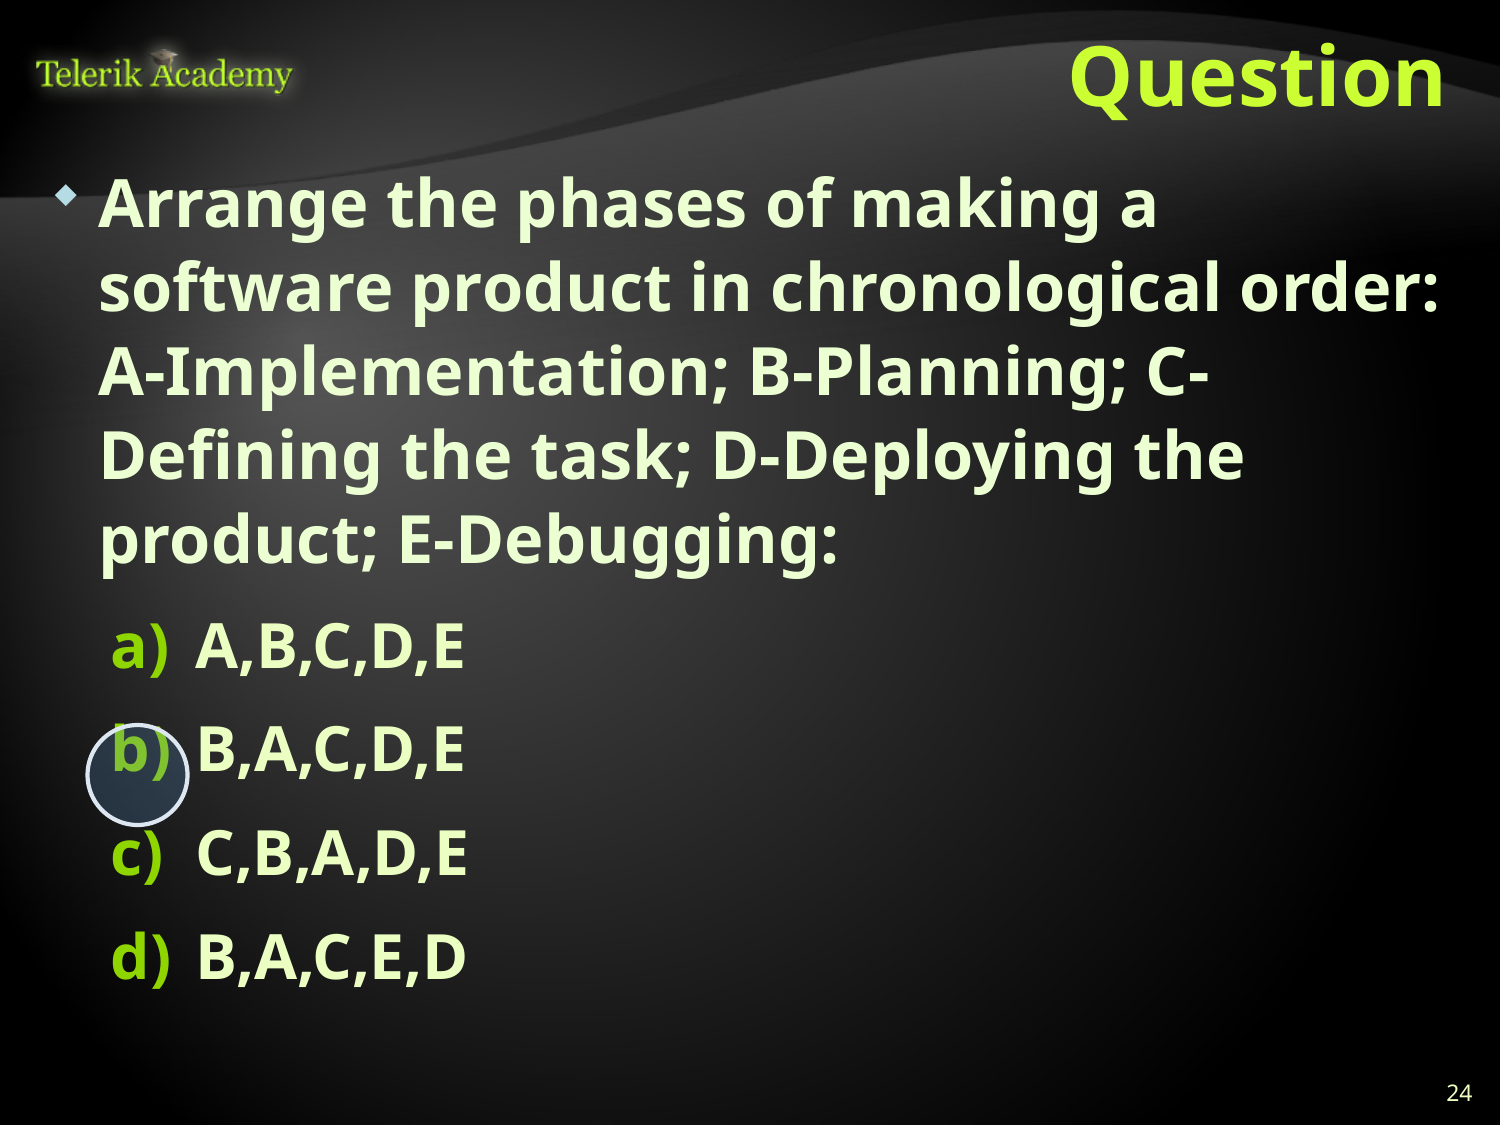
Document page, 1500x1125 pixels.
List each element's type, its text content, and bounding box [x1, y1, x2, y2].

picture [0, 0, 1500, 1125]
slide_number 24 [1412, 1074, 1488, 1113]
text_box [85, 722, 190, 828]
list Arrange the phases of making a software product in chronological order: A-Implementation; B-Planning; C-Defining the task; D-Deploying the product; E-Debugging: A,B,C,D,E B,A,C,D,E C,B,A,D,E B,A,C,E,D [37, 149, 1463, 1075]
title Question [300, 12, 1463, 149]
